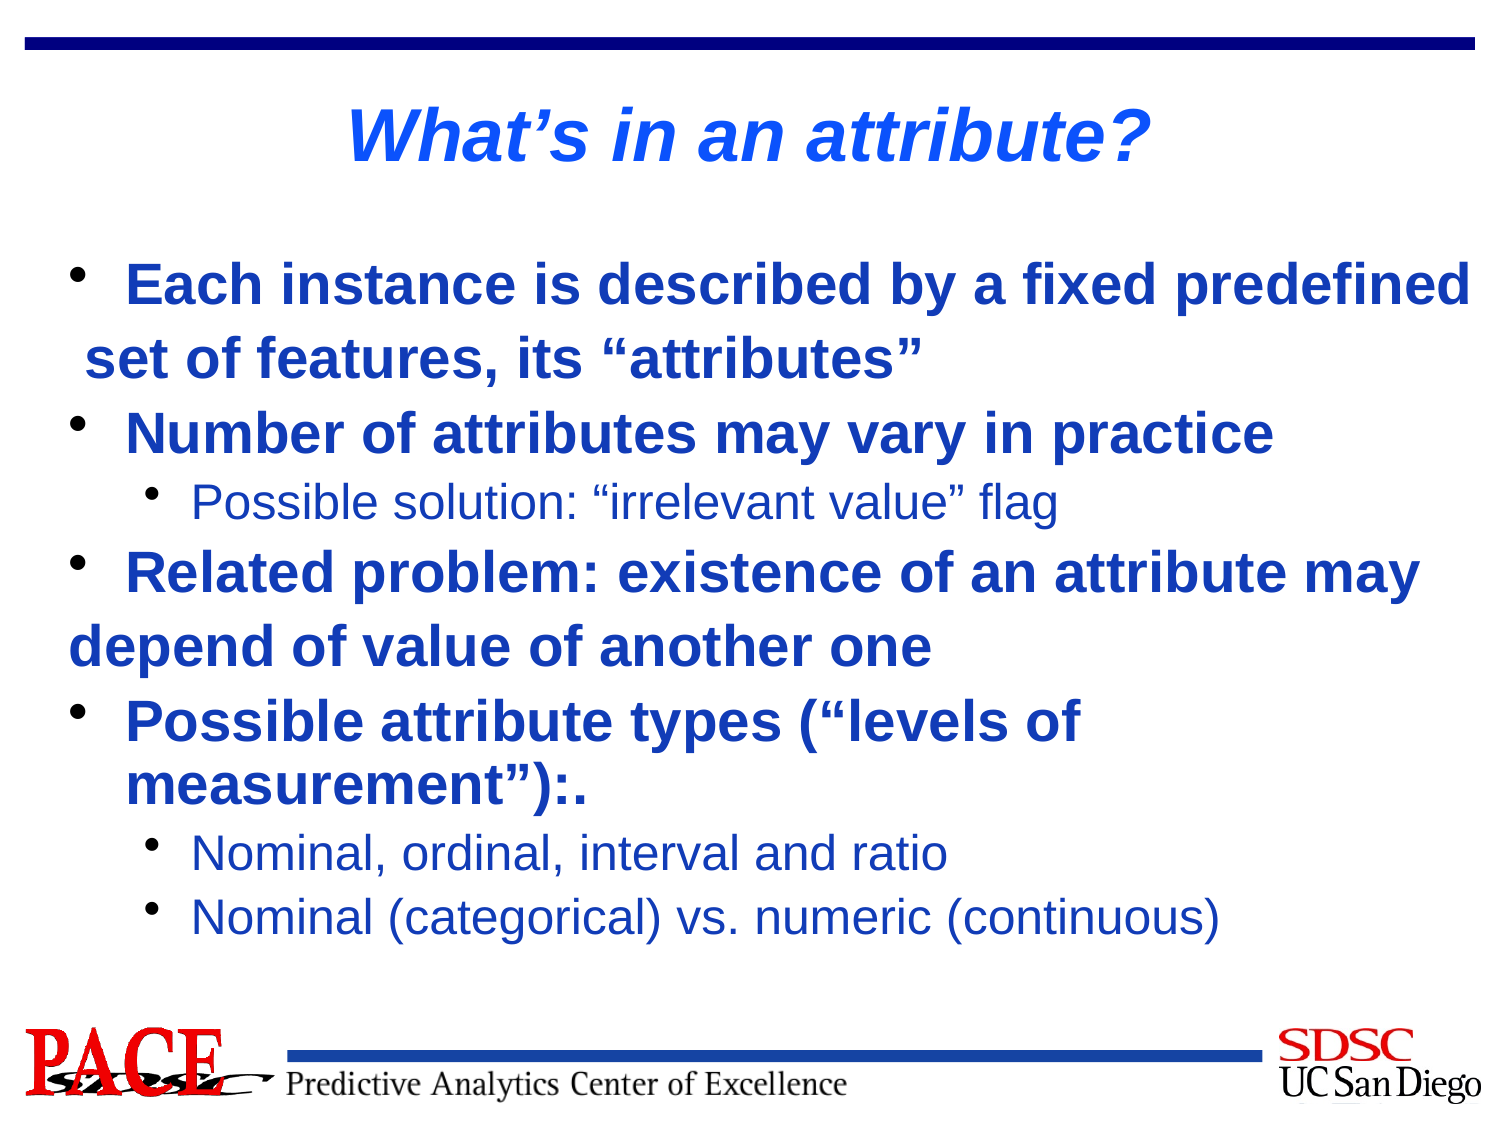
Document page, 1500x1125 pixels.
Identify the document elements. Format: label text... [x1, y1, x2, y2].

list Each instance is described by a fixed predefined set of features, its “attributes” Number of attributes may vary in practice Possible solution: “irrelevant value” flag Related problem: existence of an attribute may depend of value of another one Possible attribute types (“levels of measurement”):. Nominal, ordinal, interval and ratio Nominal (categorical) vs. numeric (continuous) [53, 246, 1500, 922]
picture [25, 1025, 276, 1101]
picture [1279, 1028, 1413, 1061]
title What’s in an attribute? [24, 50, 1475, 221]
picture [1279, 1066, 1481, 1104]
picture [286, 1064, 858, 1103]
